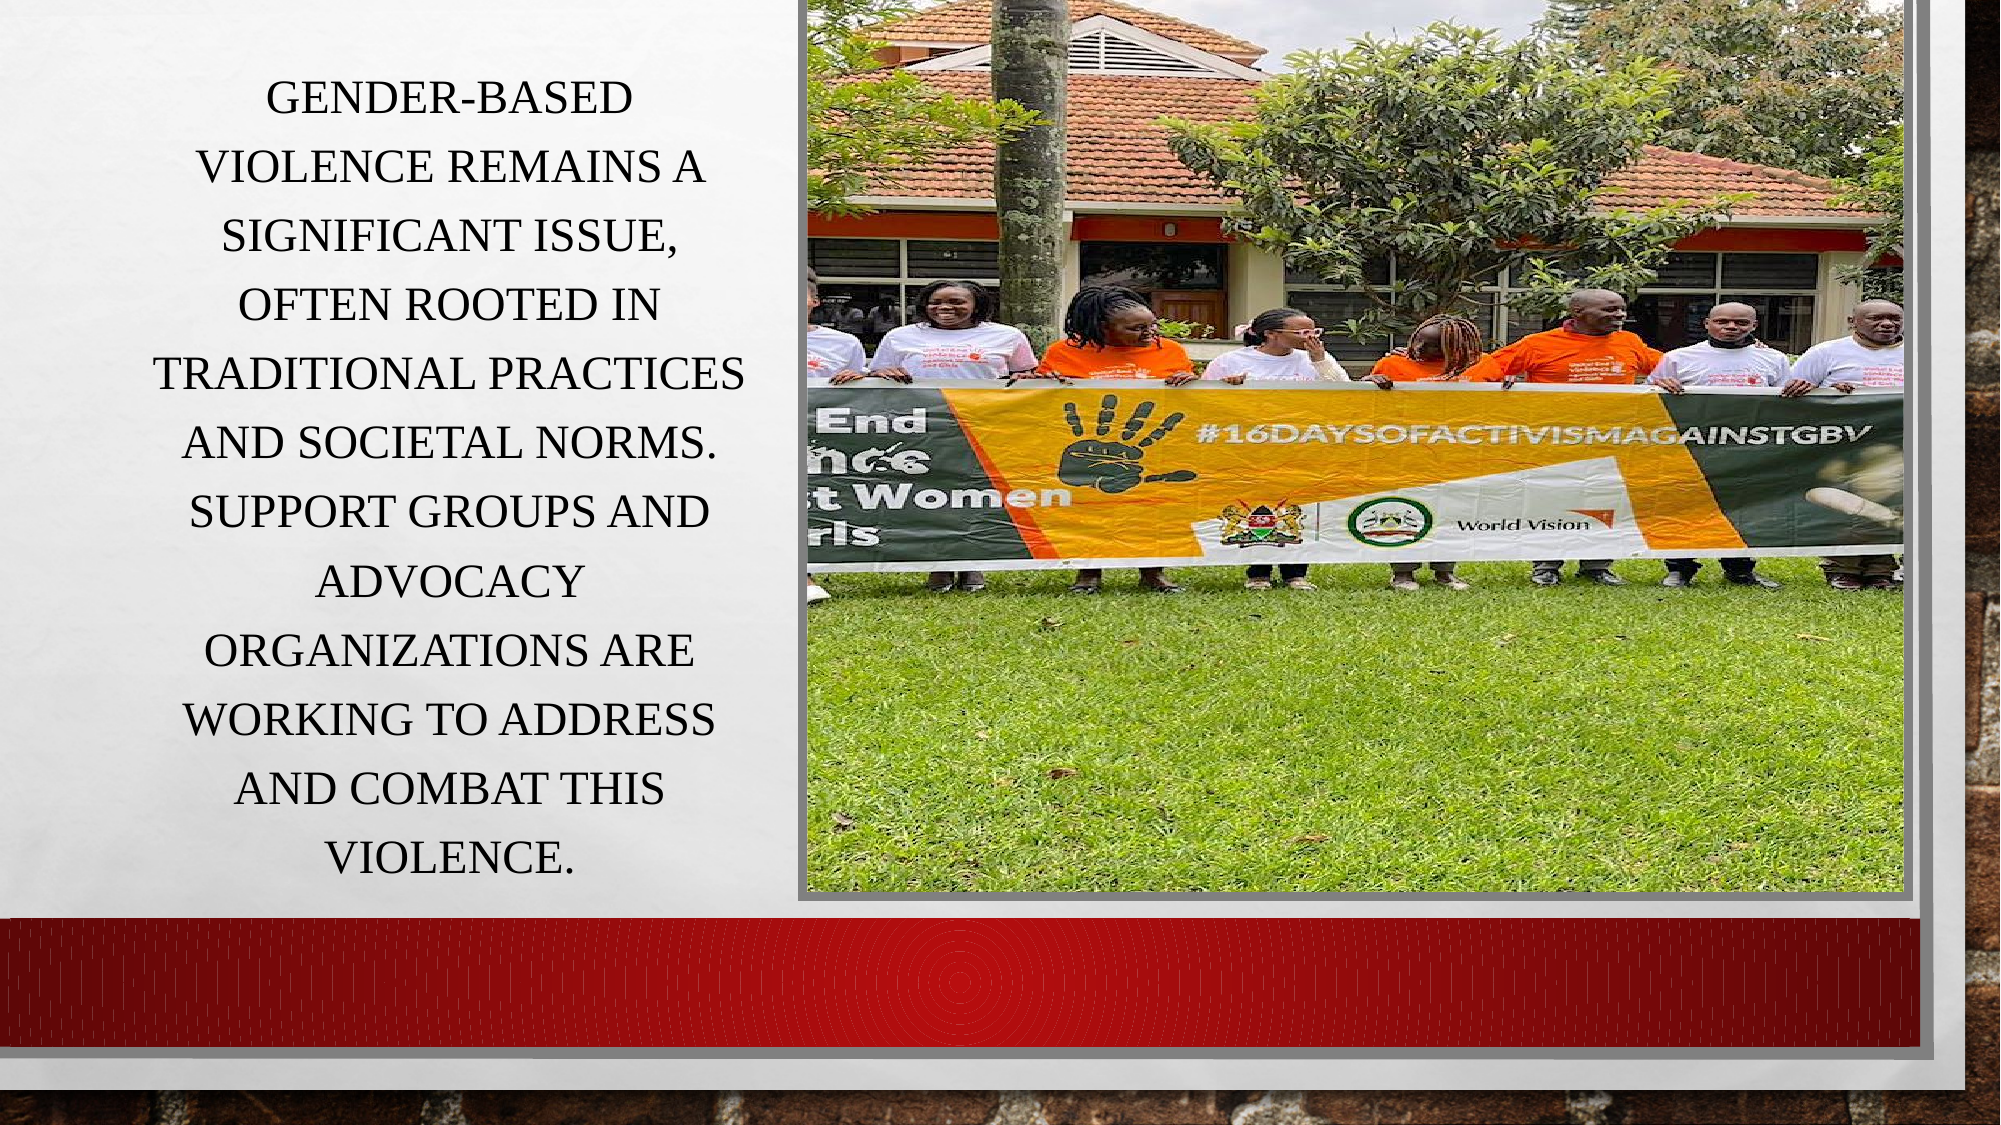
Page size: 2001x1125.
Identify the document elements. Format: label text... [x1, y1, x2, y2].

picture [807, 0, 1904, 892]
list Gender-based violence remains a significant issue, often rooted in traditional practices and societal norms. Support groups and advocacy organizations are working to address and combat this violence. [127, 46, 773, 892]
picture [0, 0, 2000, 1125]
